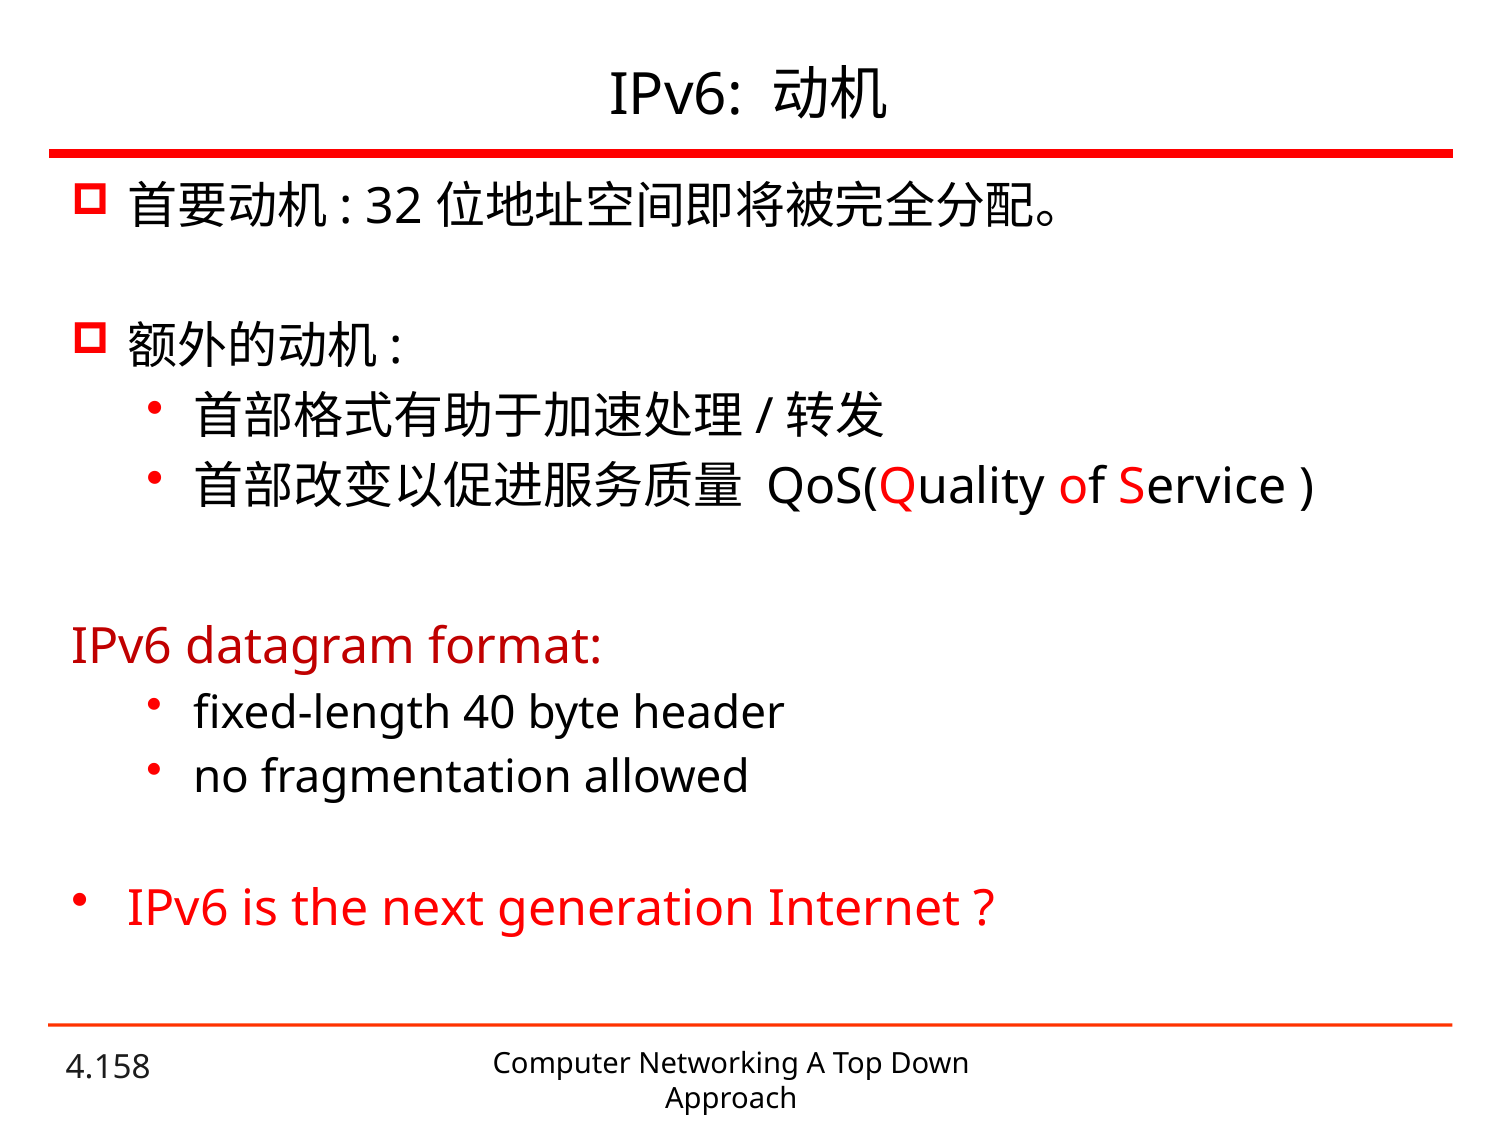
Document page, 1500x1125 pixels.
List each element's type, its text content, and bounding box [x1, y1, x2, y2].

list 首要动机: 32位地址空间即将被完全分配。 额外的动机: 首部格式有助于加速处理/转发 首部改变以促进服务质量 QoS(Quality of Service ) IPv6 datagram format: fixed-length 40 byte header no fragmentation allowed IPv6 is the next generation Internet ? [56, 166, 1447, 1018]
title IPv6: 动机 [55, 37, 1443, 146]
